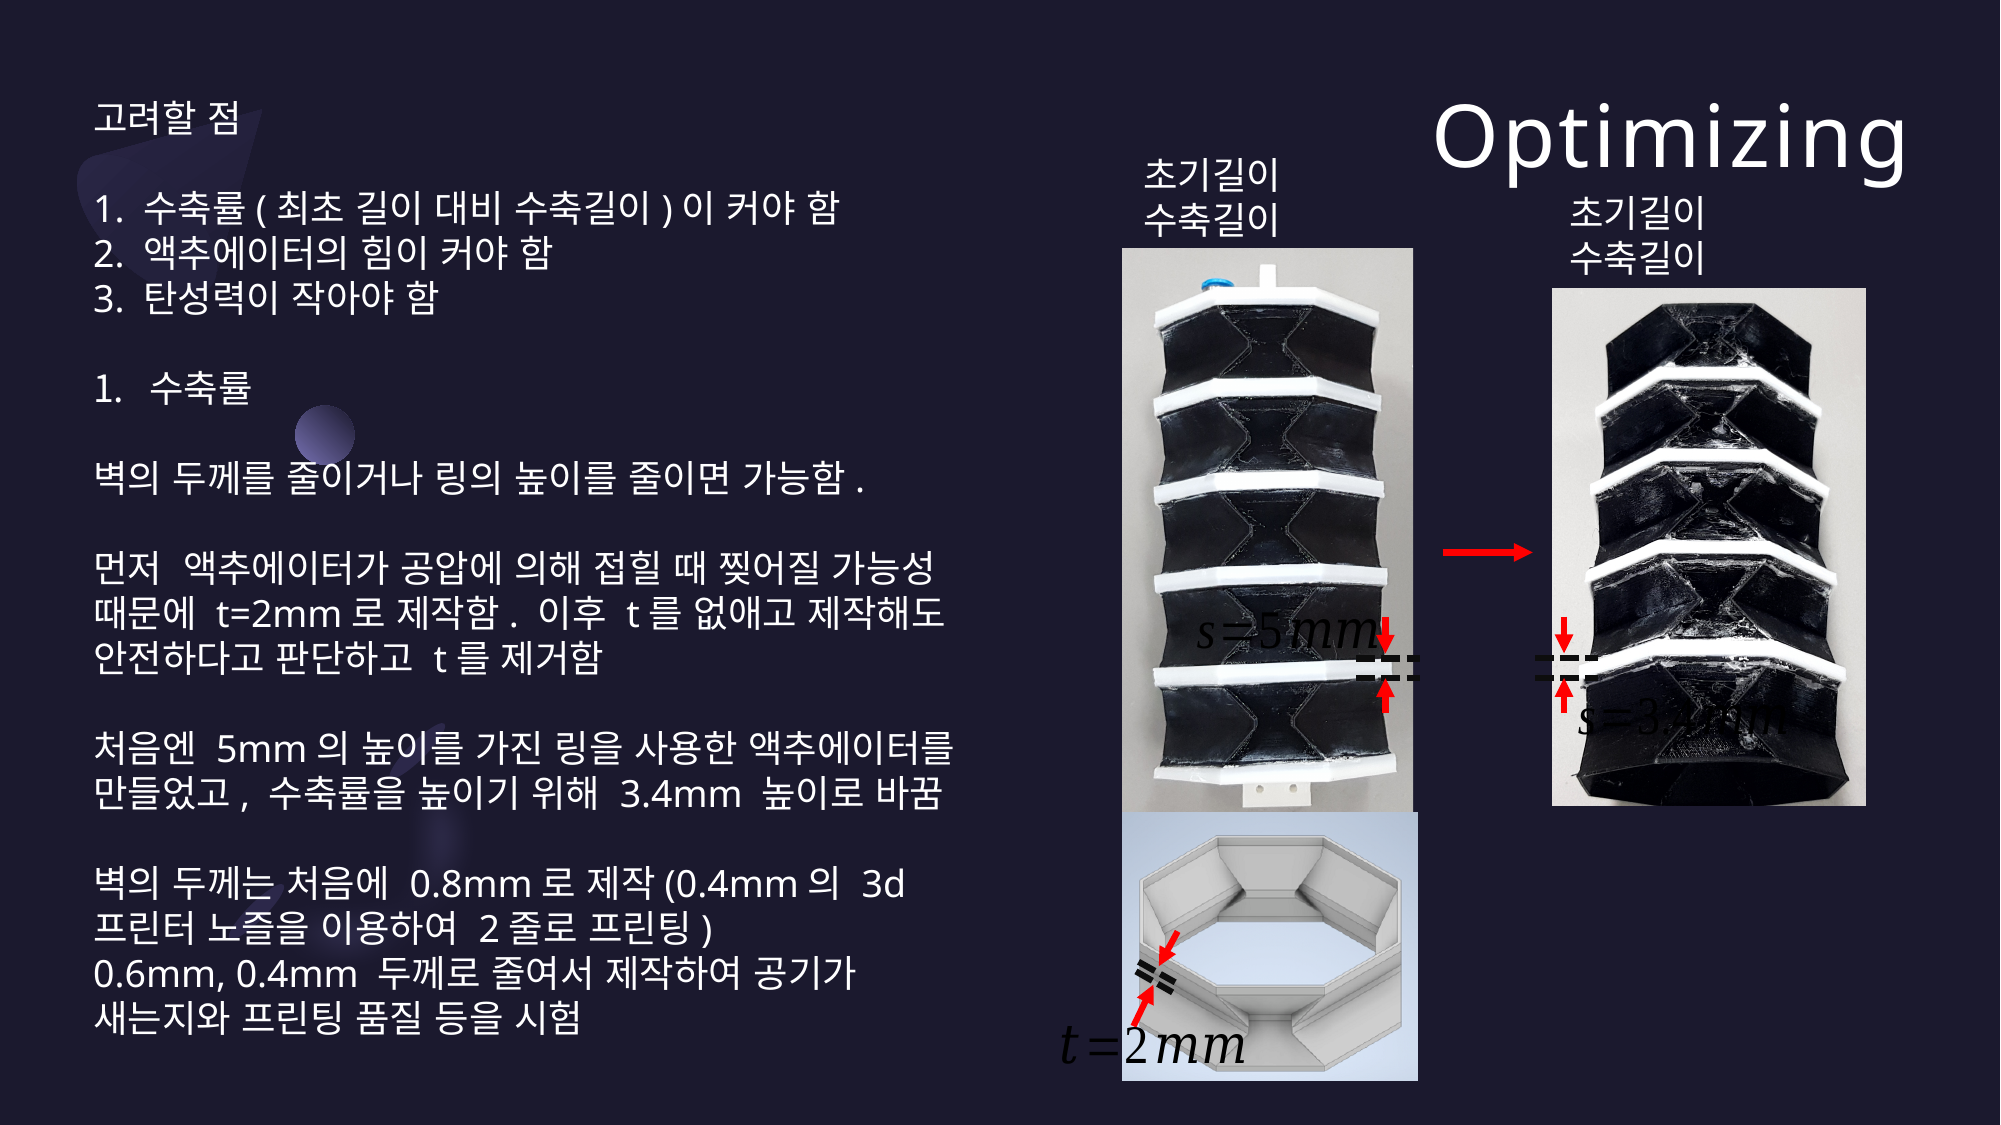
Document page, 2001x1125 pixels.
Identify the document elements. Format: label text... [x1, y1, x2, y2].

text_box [1138, 961, 1176, 983]
text_box 고려할 점 1. 수축률(최초 길이 대비 수축길이)이 커야 함 2. 액추에이터의 힘이 커야 함 3. 탄성력이 작아야 함 수축률 벽의 두께를 줄이거나 링의 높이를 줄이면 가능함. 먼저 액추에이터가 공압에 의해 접힐 때 찢어질 가능성 때문에 t=2mm로 제작함. 이후 t를 없애고 제작해도 안전하다고 판단하고 t를 제거함 처음엔 5mm의 높이를 가진 링을 사용한 액추에이터를 만들었고, 수축률을 높이기 위해 3.4mm 높이로 바꿈 벽의 두께는 처음에 0.8mm로 제작(0.4mm의 3d 프린터 노즐을 이용하여 2줄로 프린팅) 0.6mm, 0.4mm 두께로 줄여서 제작하여 공기가 새는지와 프린팅 품질 등을 시험 [78, 87, 1007, 1048]
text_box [1133, 984, 1154, 1027]
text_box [1158, 931, 1178, 967]
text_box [1135, 971, 1173, 993]
picture [1122, 248, 1418, 1081]
title Optimizing [1413, 53, 1930, 200]
picture [1551, 288, 1866, 806]
